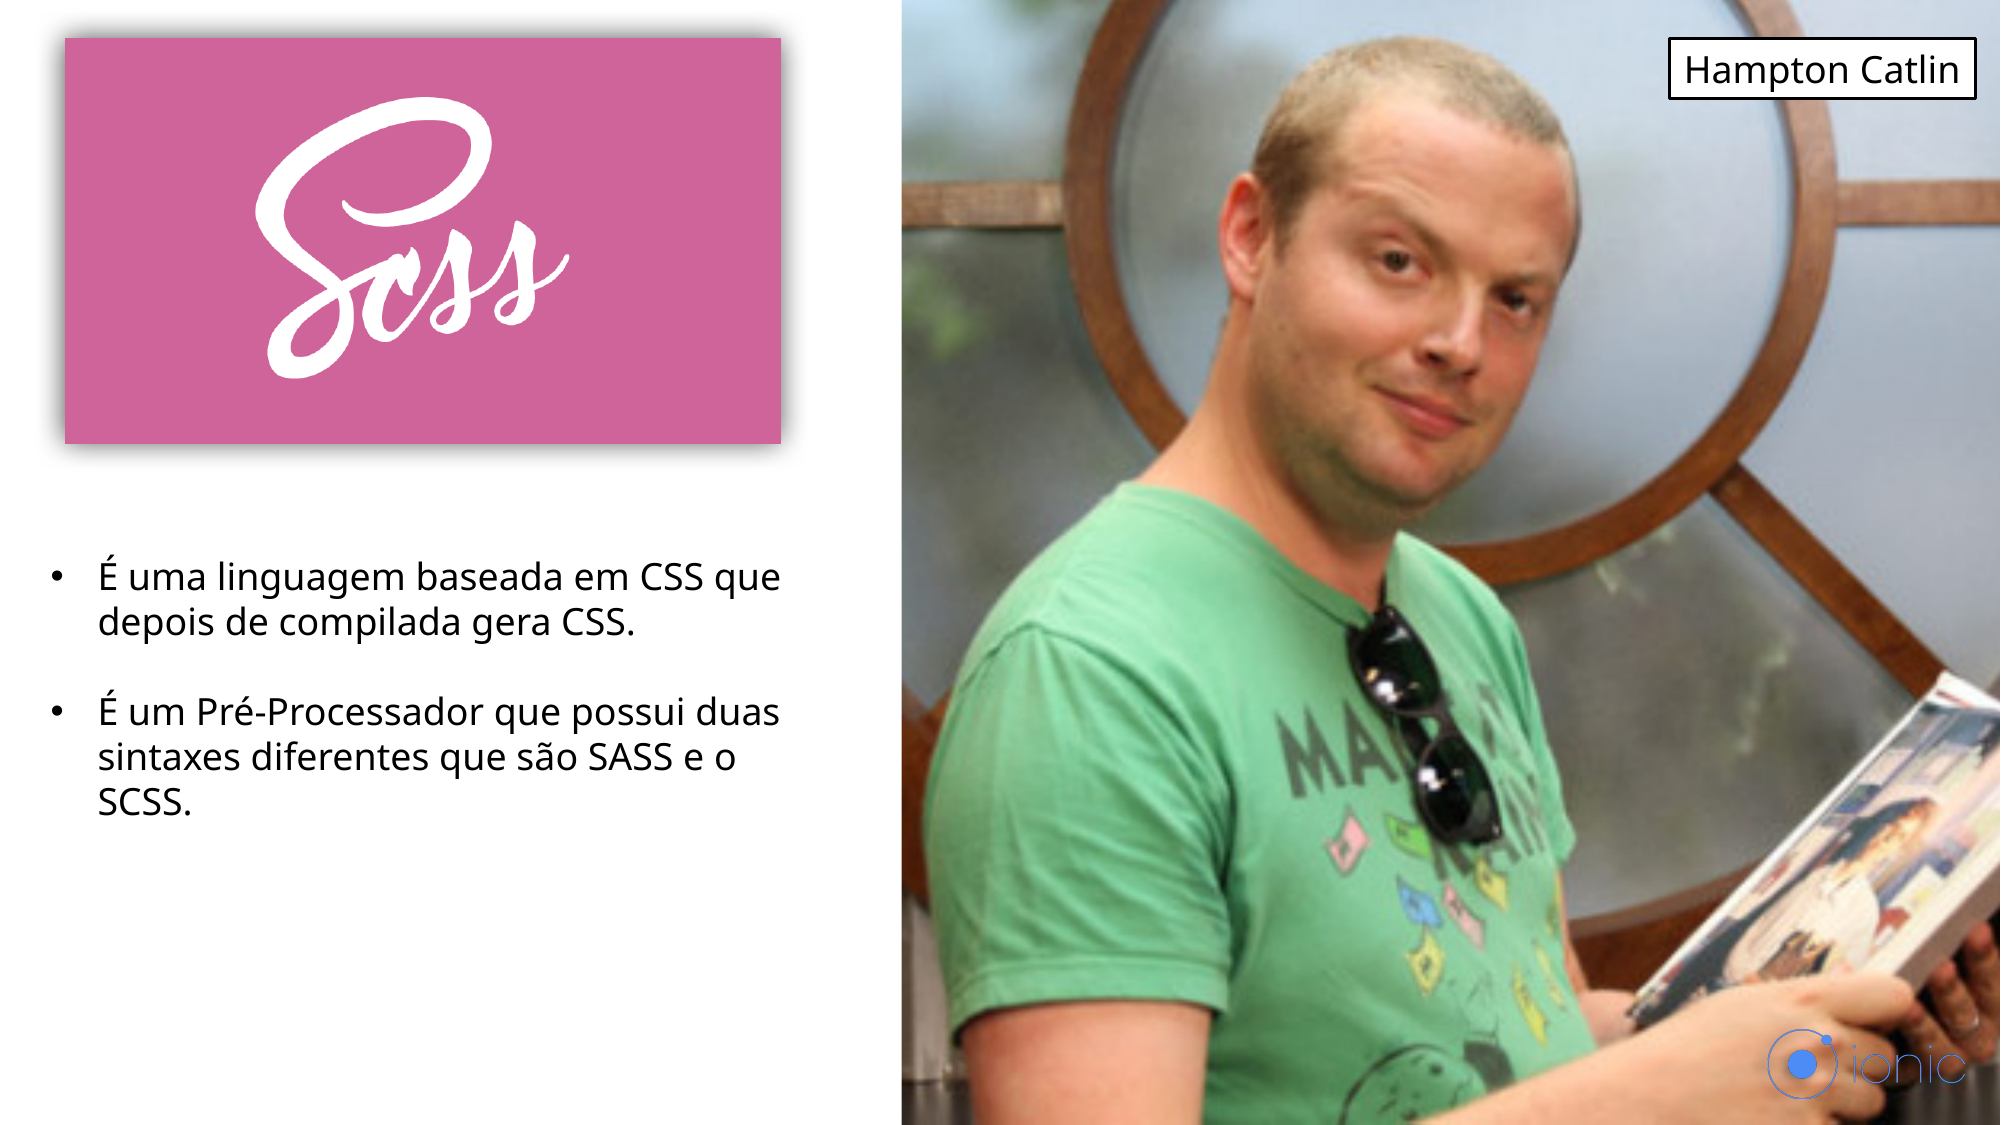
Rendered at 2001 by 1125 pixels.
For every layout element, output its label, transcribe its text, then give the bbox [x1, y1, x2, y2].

picture [64, 38, 782, 444]
picture [901, 0, 2000, 1125]
text_box É uma linguagem baseada em CSS que depois de compilada gera CSS. É um Pré-Processador que possui duas sintaxes diferentes que são SASS e o SCSS. [35, 545, 810, 831]
